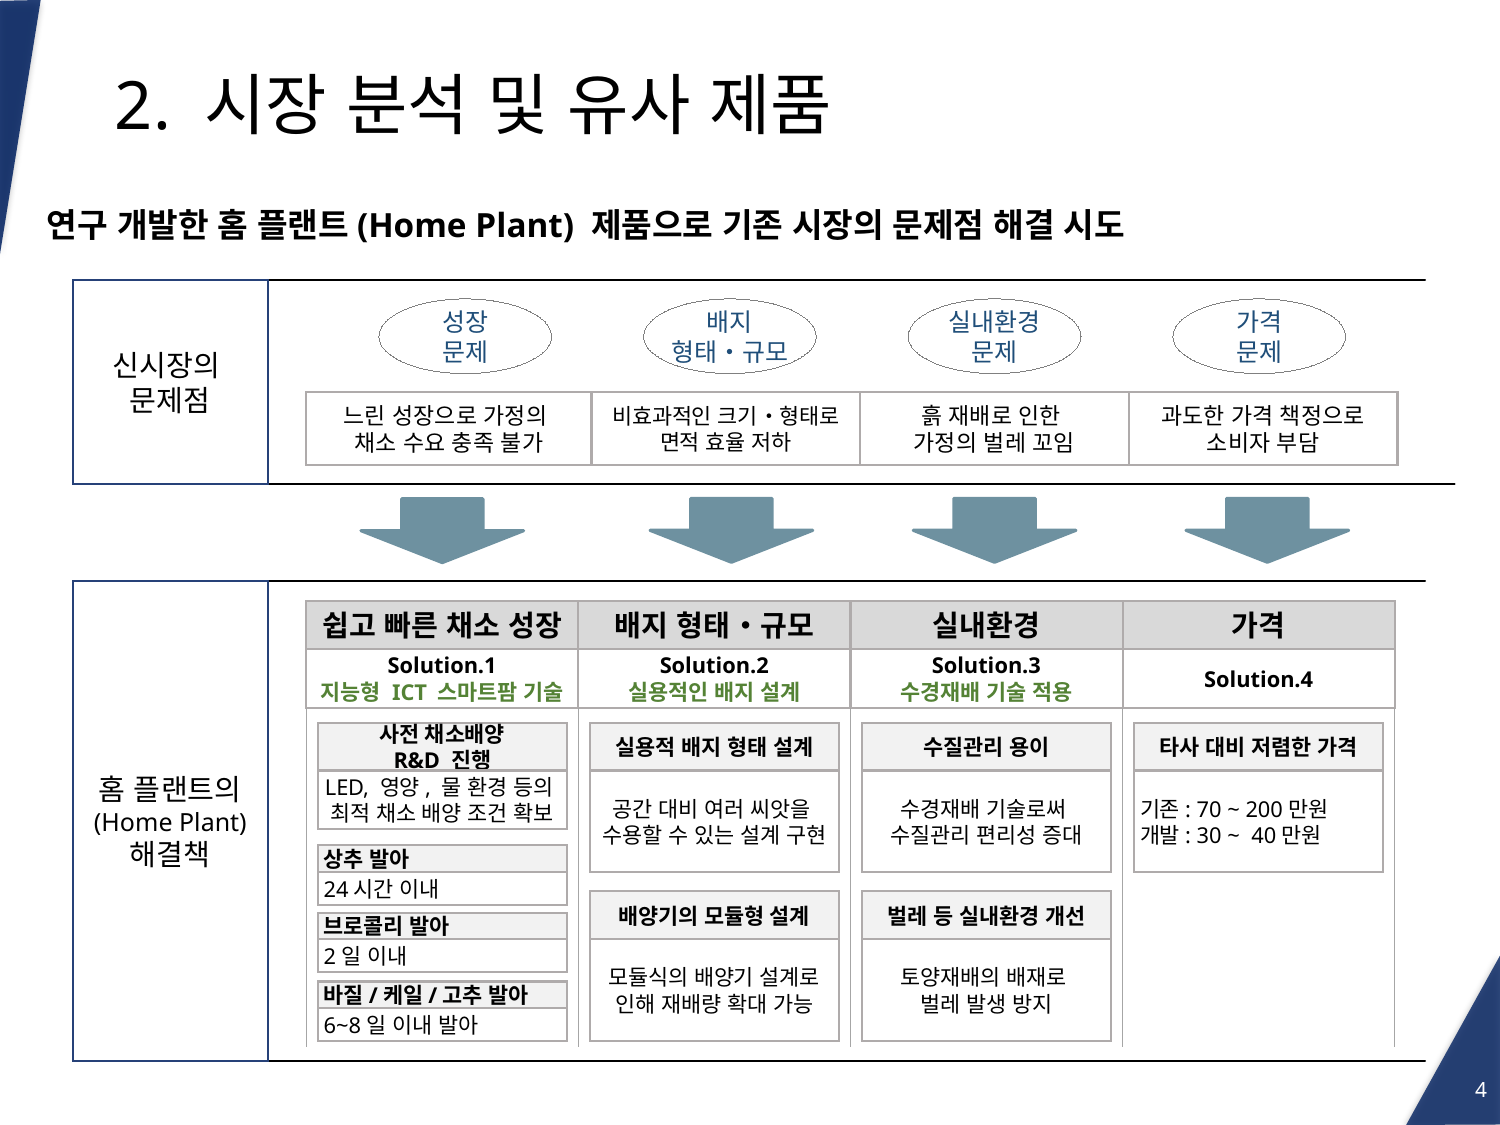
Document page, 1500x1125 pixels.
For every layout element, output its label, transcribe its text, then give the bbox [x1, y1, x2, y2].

title 2. 시장 분석 및 유사 제품 [99, 54, 1479, 164]
slide_number 4 [1417, 1061, 1500, 1122]
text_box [305, 600, 1396, 1048]
text_box 홈 플랜트의 (Home Plant) 해결책 [72, 580, 234, 1062]
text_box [239, 279, 1456, 1062]
text_box 신시장의 문제점 [72, 280, 238, 484]
text_box 연구 개발한 홈 플랜트(Home Plant) 제품으로 기존 시장의 문제점 해결 시도 [32, 197, 1455, 252]
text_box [305, 298, 1399, 466]
